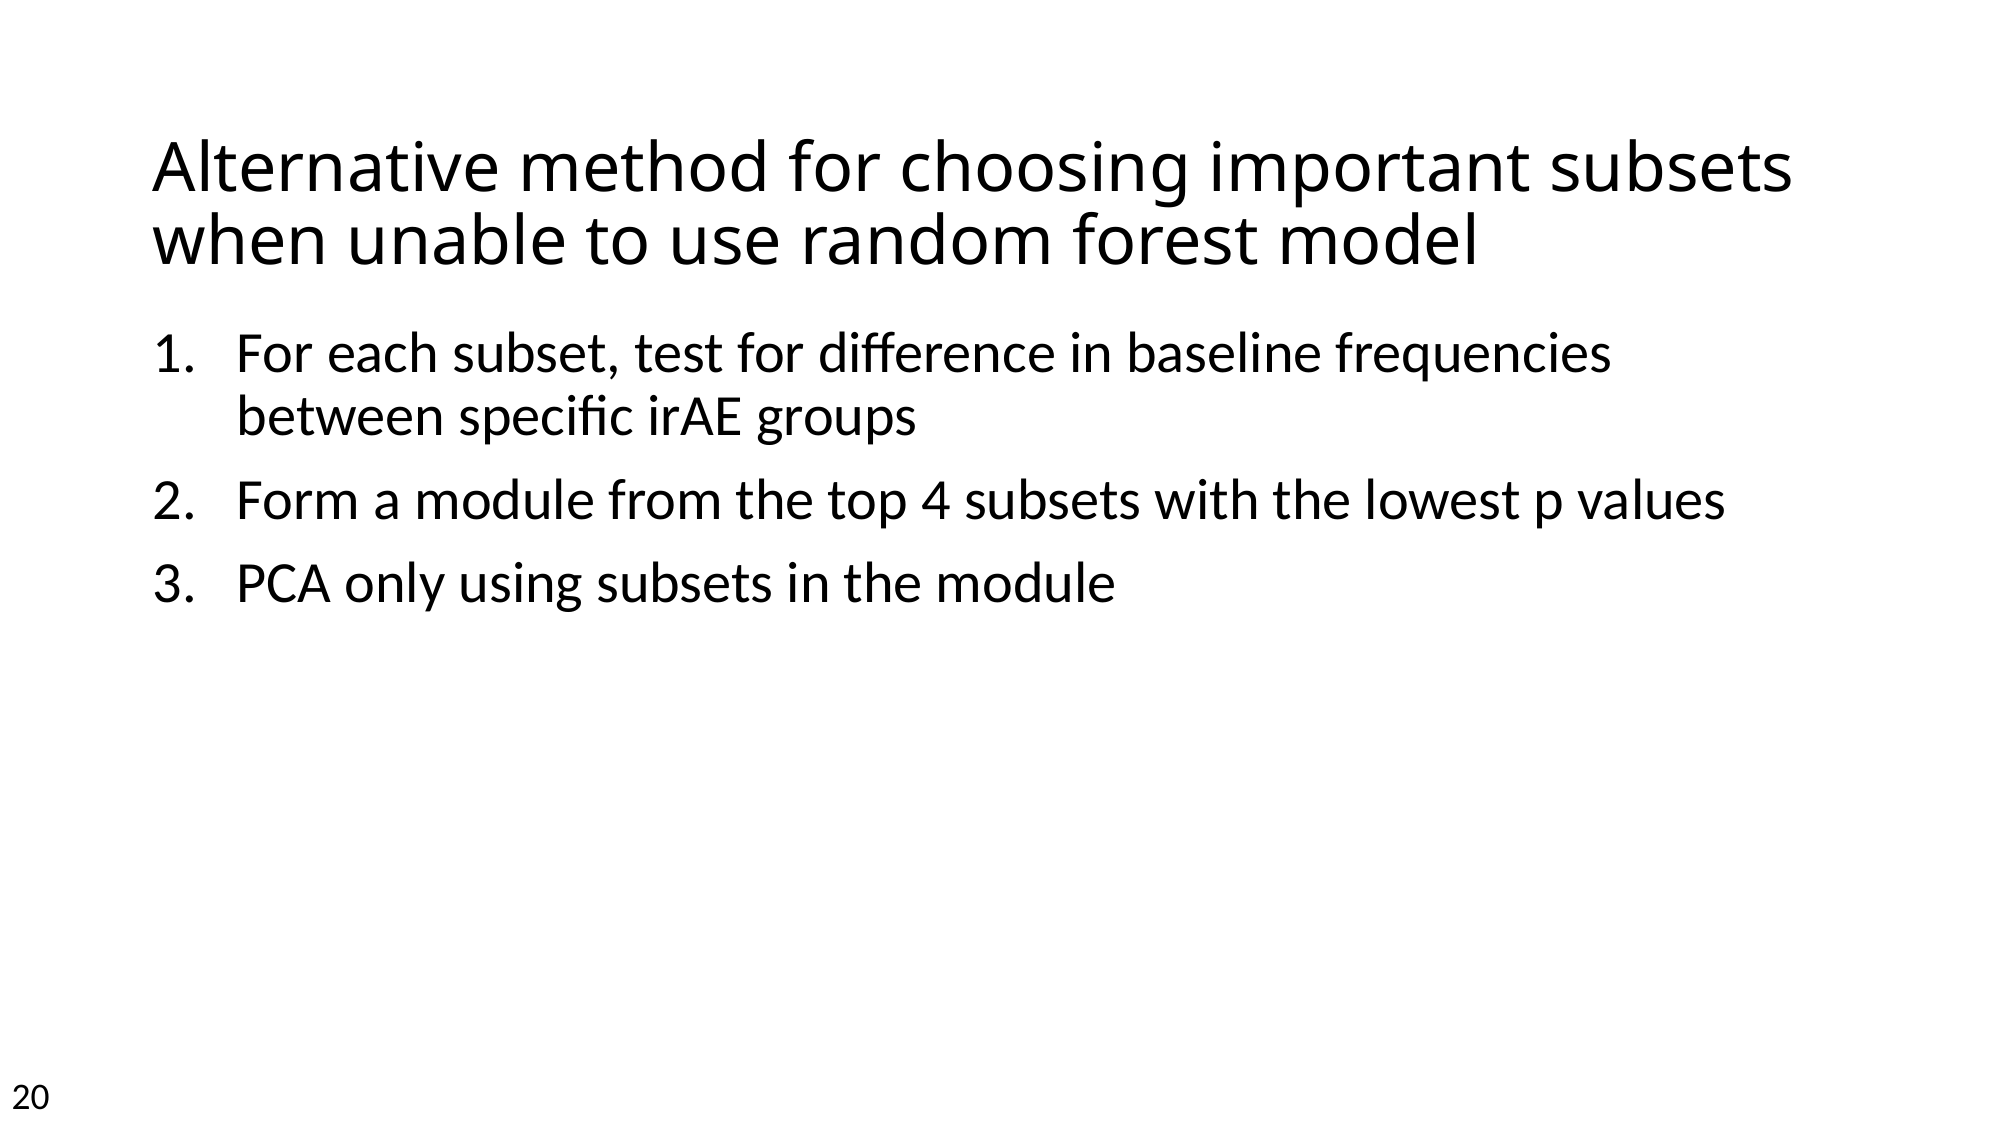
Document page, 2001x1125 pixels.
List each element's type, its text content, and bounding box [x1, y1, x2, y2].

list For each subset, test for difference in baseline frequencies between specific irAE groups Form a module from the top 4 subsets with the lowest p values PCA only using subsets in the module [137, 314, 1810, 1110]
title Alternative method for choosing important subsets when unable to use random forest model [137, 97, 1843, 315]
text_box 20 [0, 1064, 105, 1125]
